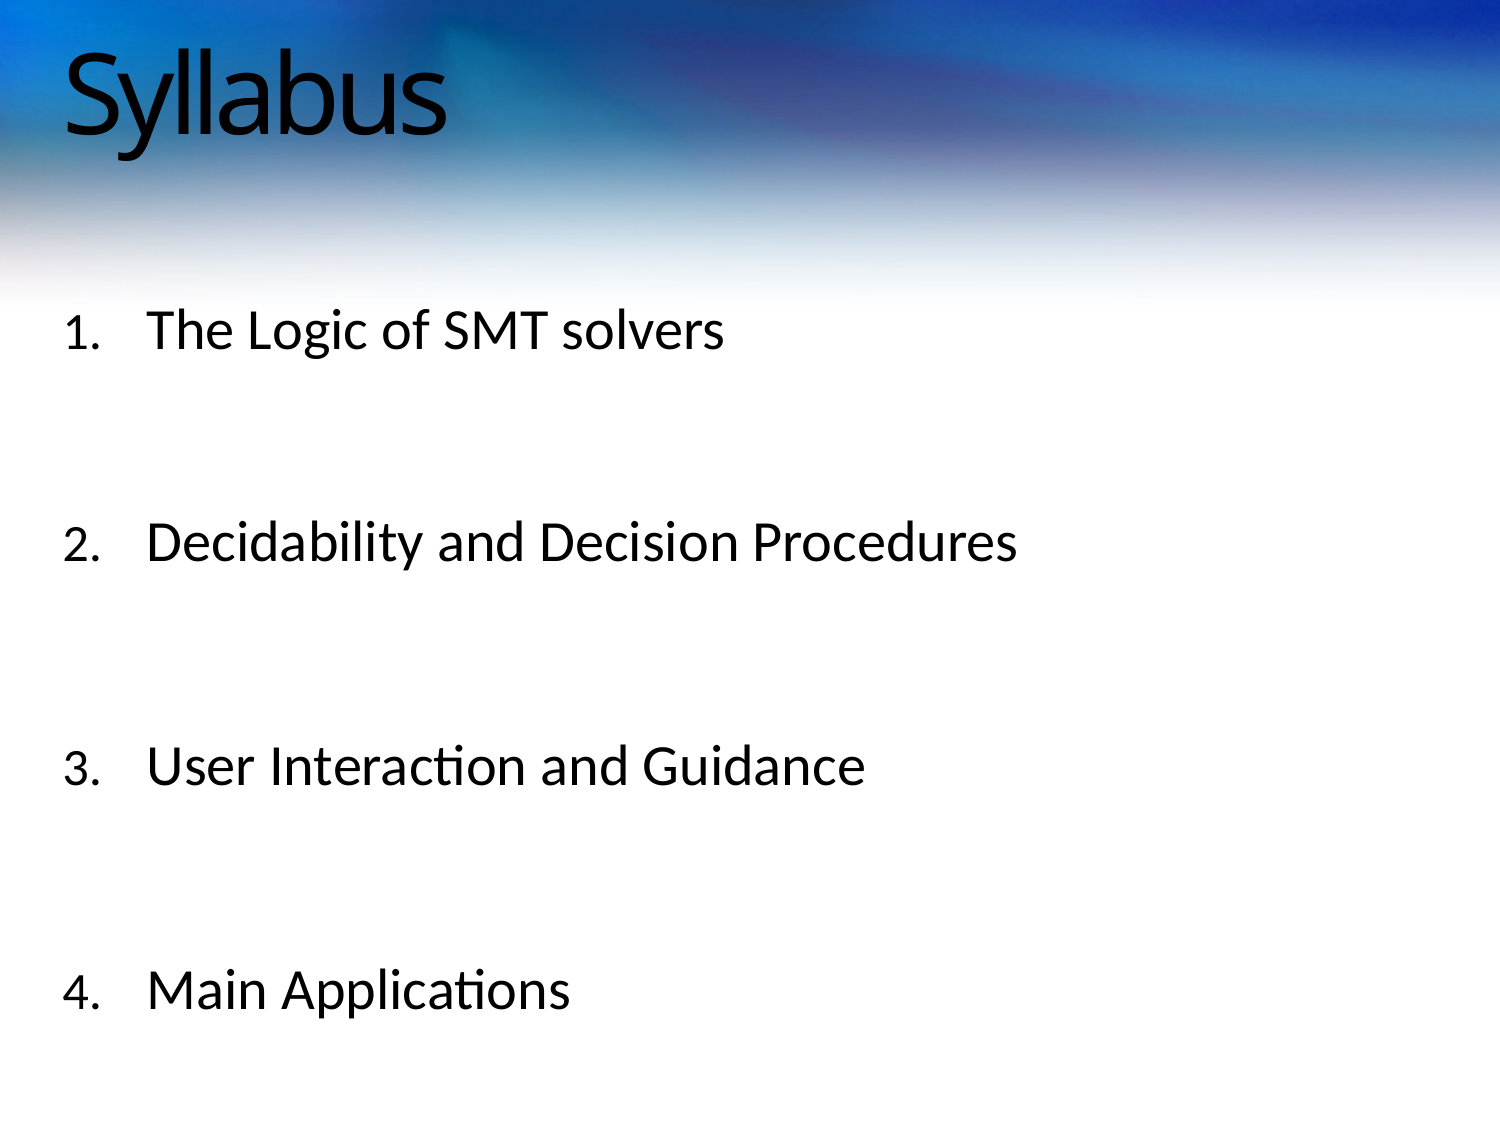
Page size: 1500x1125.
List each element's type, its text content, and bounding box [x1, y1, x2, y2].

list The Logic of SMT solvers Decidability and Decision Procedures User Interaction and Guidance Main Applications [62, 299, 1438, 1049]
title Syllabus [62, 37, 1438, 161]
picture [0, 0, 1500, 1125]
